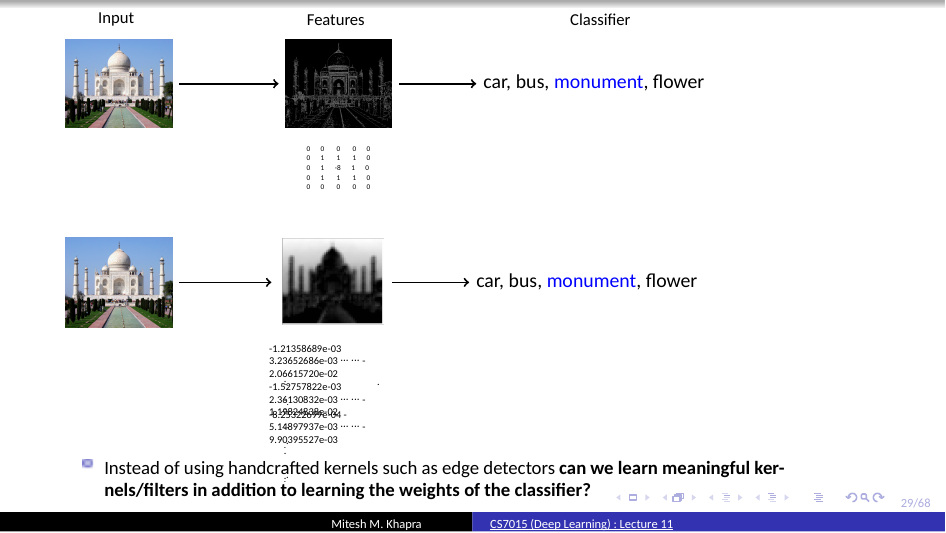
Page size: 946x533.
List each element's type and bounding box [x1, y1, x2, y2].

text_box [304, 141, 373, 192]
picture [0, 0, 945, 8]
text_box [65, 39, 476, 128]
text_box [0, 511, 946, 532]
text_box [102, 339, 888, 501]
text_box [304, 6, 373, 29]
text_box [898, 493, 941, 510]
text_box [474, 264, 721, 292]
text_box [481, 66, 728, 93]
text_box [65, 236, 469, 328]
picture [82, 459, 94, 471]
title [96, 5, 142, 39]
text_box [568, 6, 641, 30]
